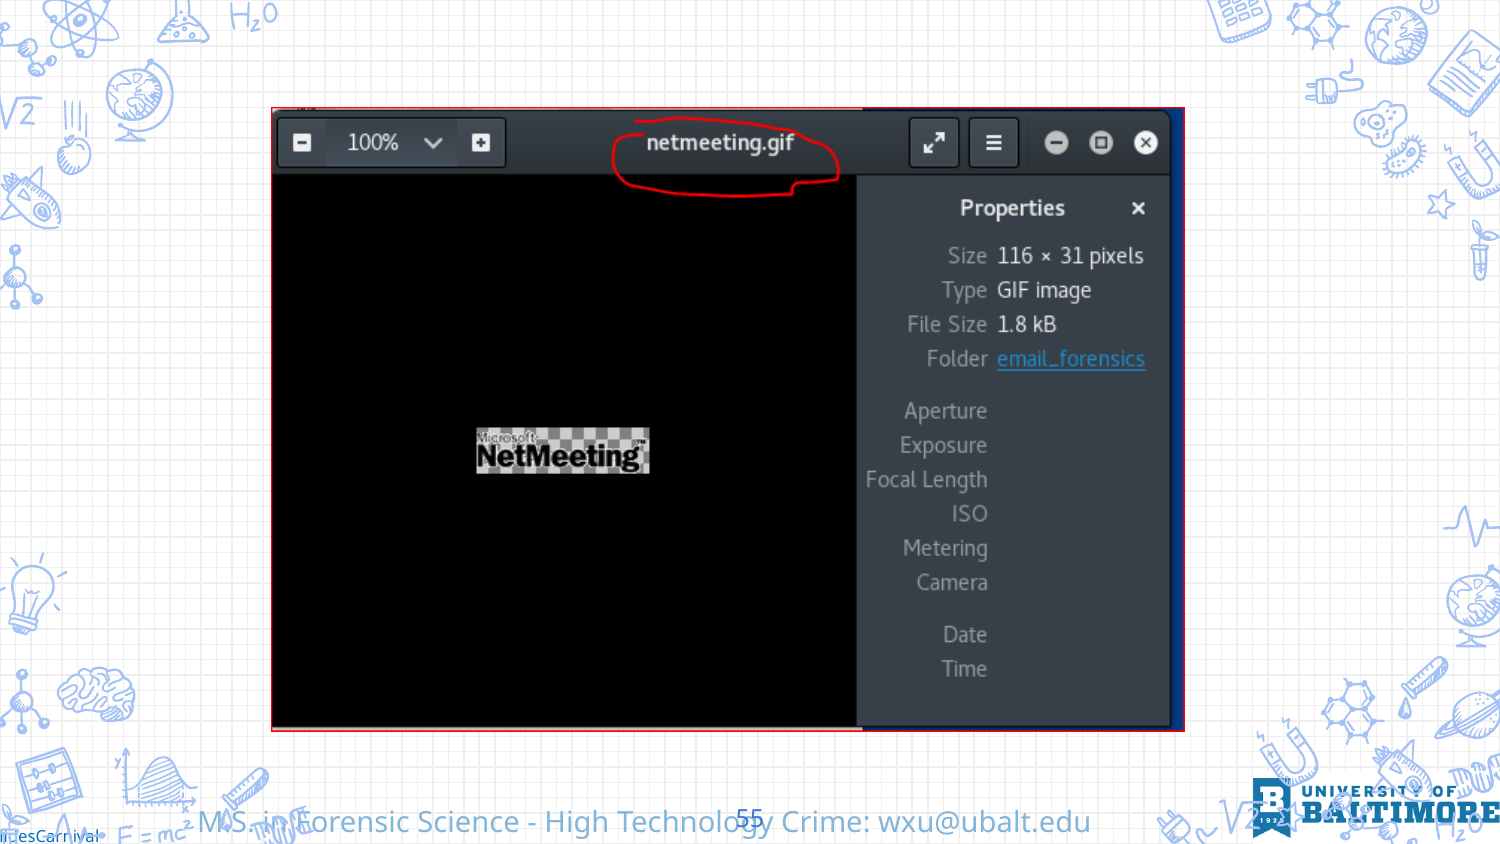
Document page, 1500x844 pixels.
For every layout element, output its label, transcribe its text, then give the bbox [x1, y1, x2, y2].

picture [1481, 771, 1489, 788]
picture [270, 106, 1185, 732]
picture [1354, 819, 1361, 827]
picture [1381, 771, 1421, 792]
picture [1471, 771, 1479, 786]
picture [1405, 773, 1430, 800]
picture [1375, 780, 1390, 791]
picture [1479, 779, 1483, 790]
picture [1283, 771, 1308, 783]
picture [1342, 796, 1349, 806]
slide_number 55 [705, 796, 795, 844]
picture [1388, 823, 1396, 835]
picture [1408, 786, 1417, 792]
picture [1253, 771, 1500, 844]
